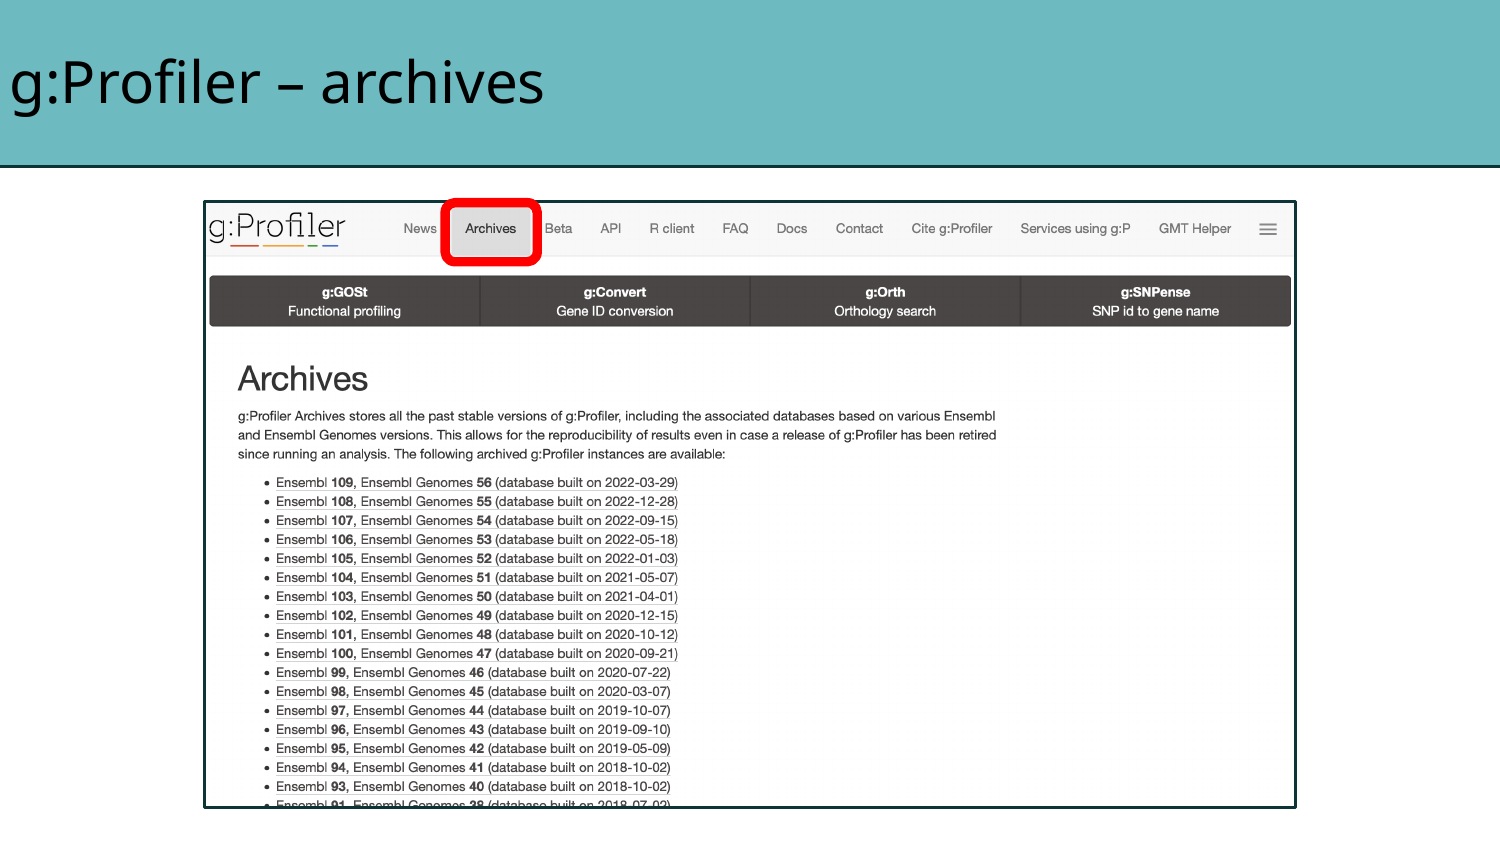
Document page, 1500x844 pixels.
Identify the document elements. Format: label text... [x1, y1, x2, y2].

title g:Profiler – archives [0, 0, 1500, 168]
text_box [205, 202, 1295, 807]
